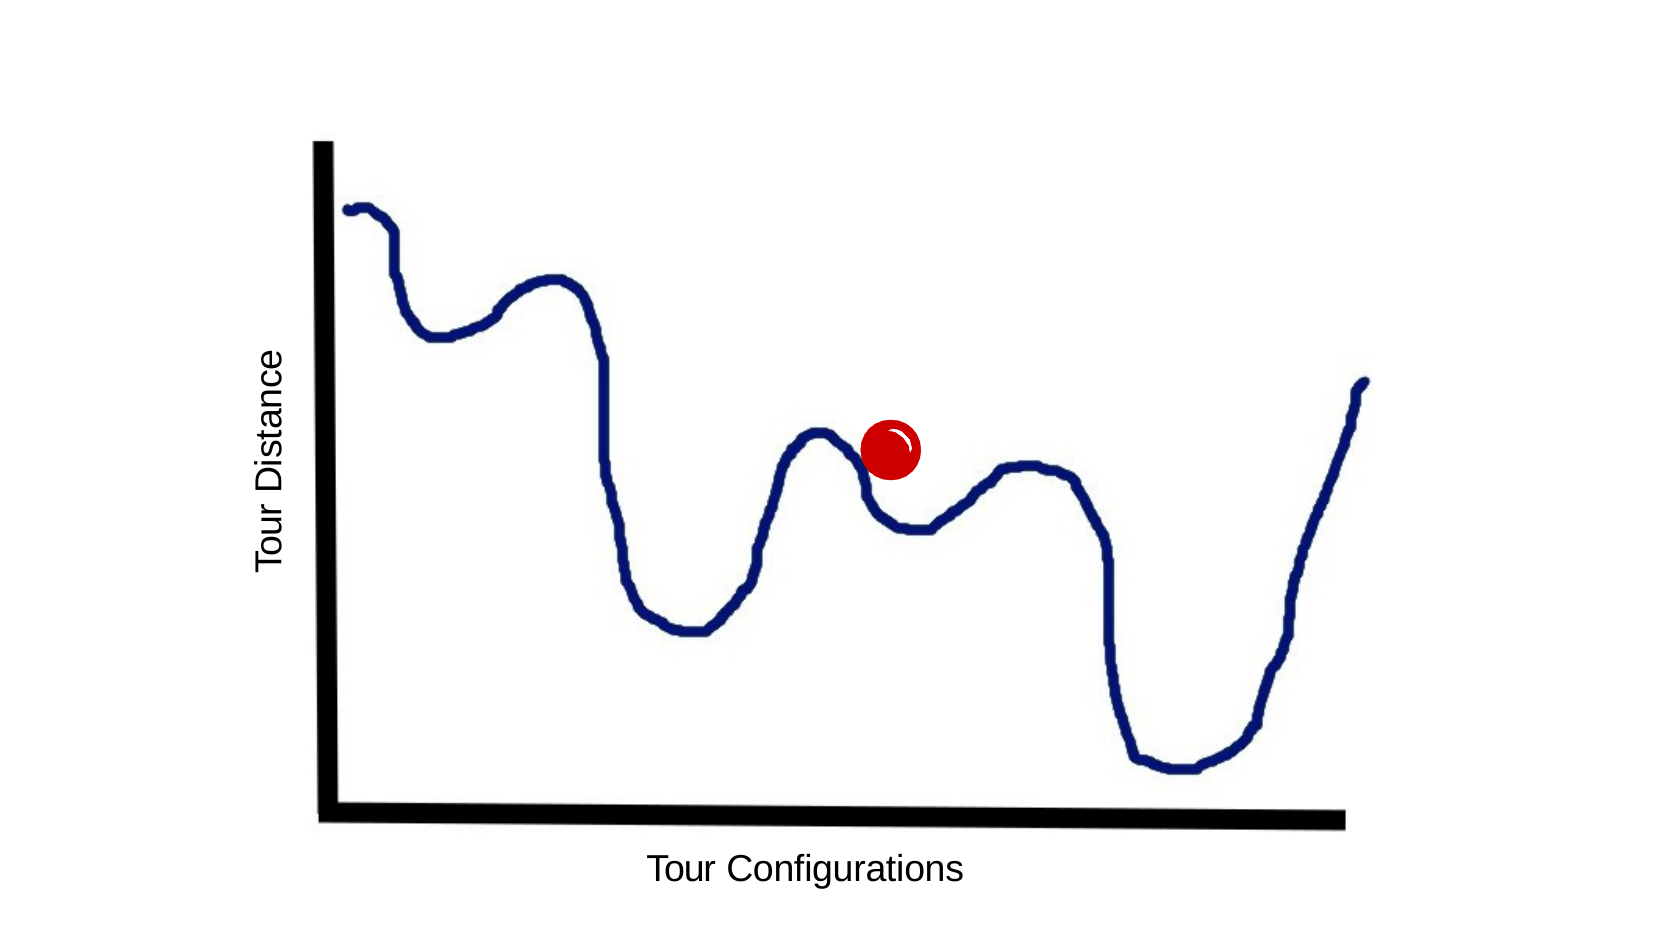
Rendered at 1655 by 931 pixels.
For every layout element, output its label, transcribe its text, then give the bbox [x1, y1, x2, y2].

text_box Tour Distance [245, 342, 292, 576]
text_box [860, 420, 921, 481]
text_box Tour Configurations [644, 845, 973, 890]
picture [311, 132, 1374, 833]
text_box [888, 429, 912, 452]
